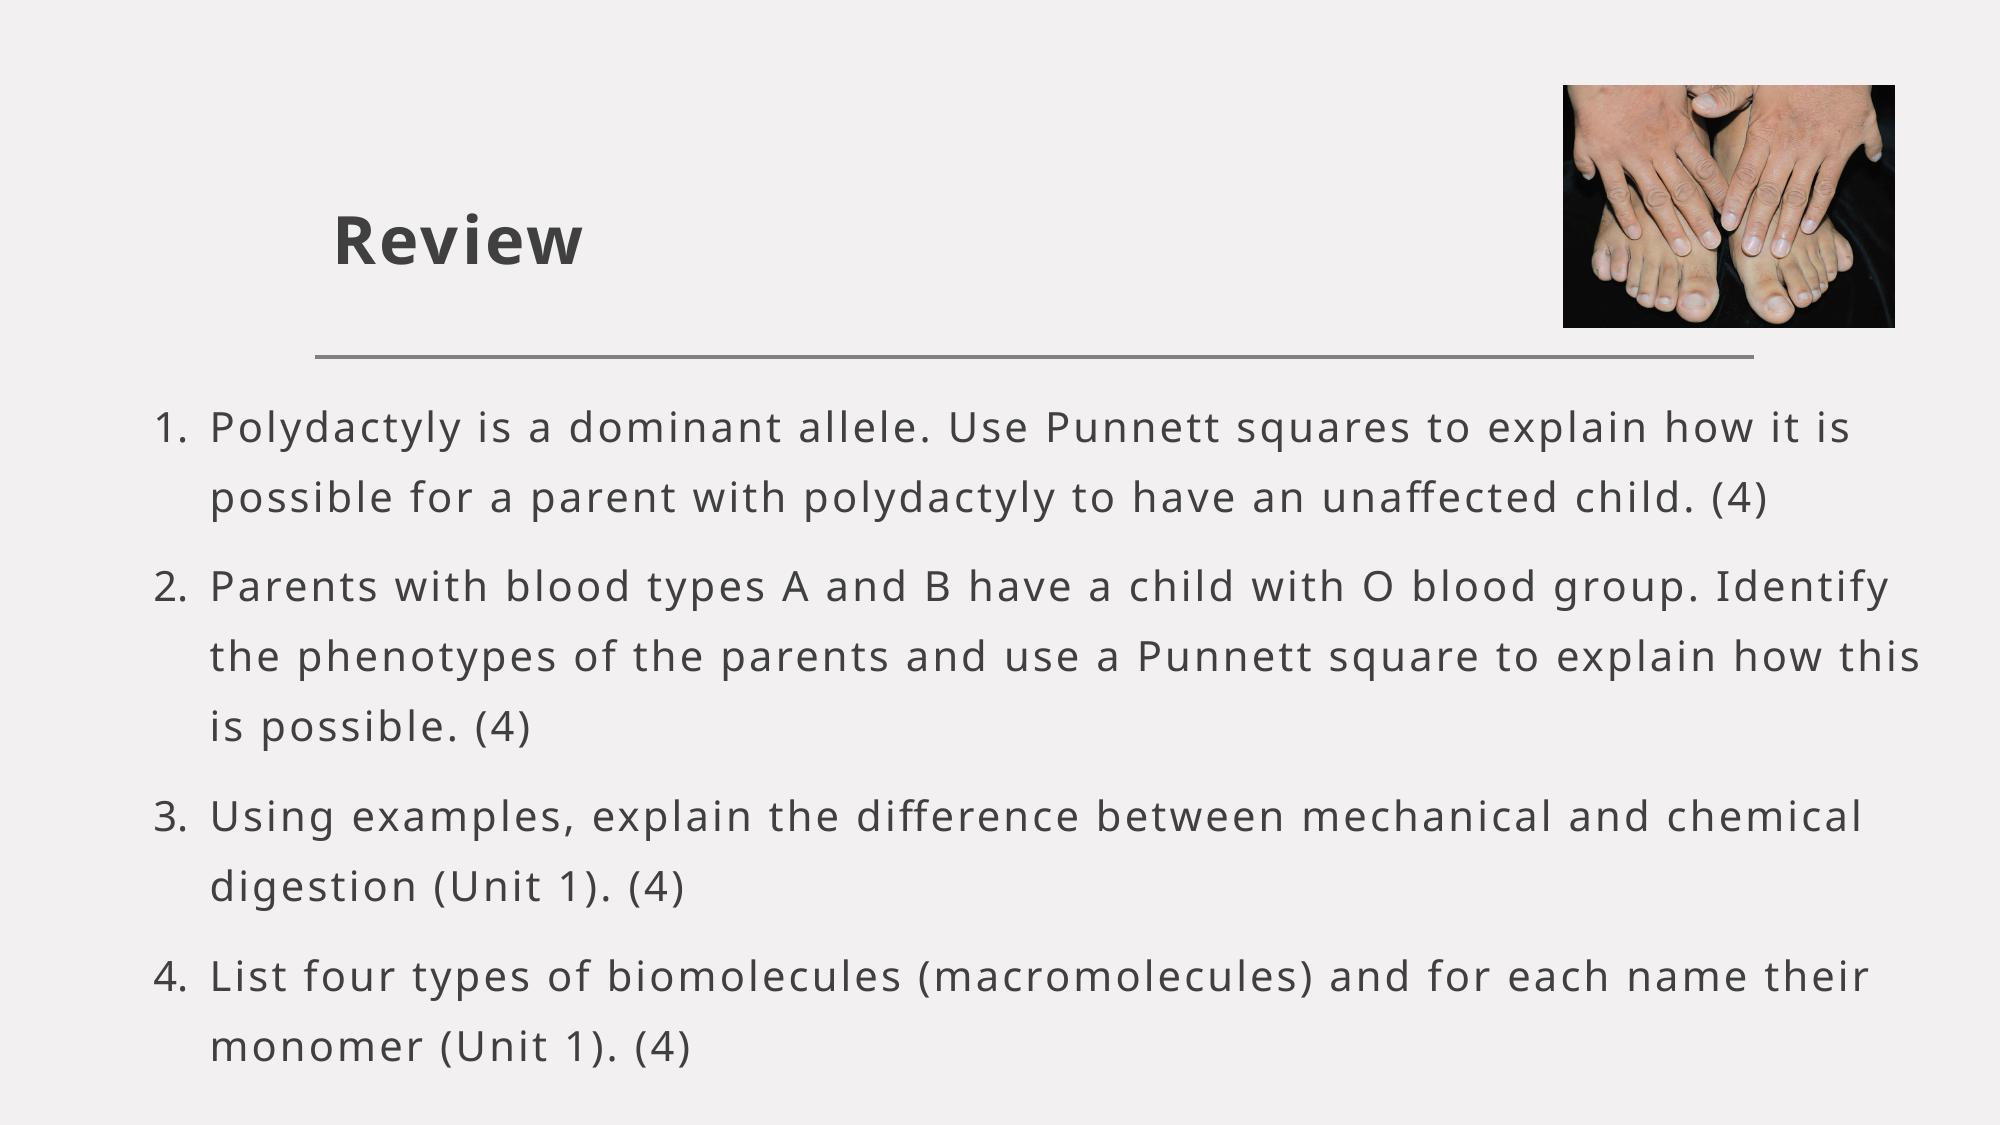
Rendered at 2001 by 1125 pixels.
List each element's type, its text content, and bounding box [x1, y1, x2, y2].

list Polydactyly is a dominant allele. Use Punnett squares to explain how it is possible for a parent with polydactyly to have an unaffected child. (4) Parents with blood types A and B have a child with O blood group. Identify the phenotypes of the parents and use a Punnett square to explain how this is possible. (4) Using examples, explain the difference between mechanical and chemical digestion (Unit 1). (4) List four types of biomolecules (macromolecules) and for each name their monomer (Unit 1). (4) [135, 362, 1968, 1099]
title Review [315, 72, 1754, 294]
picture [1563, 85, 1895, 328]
